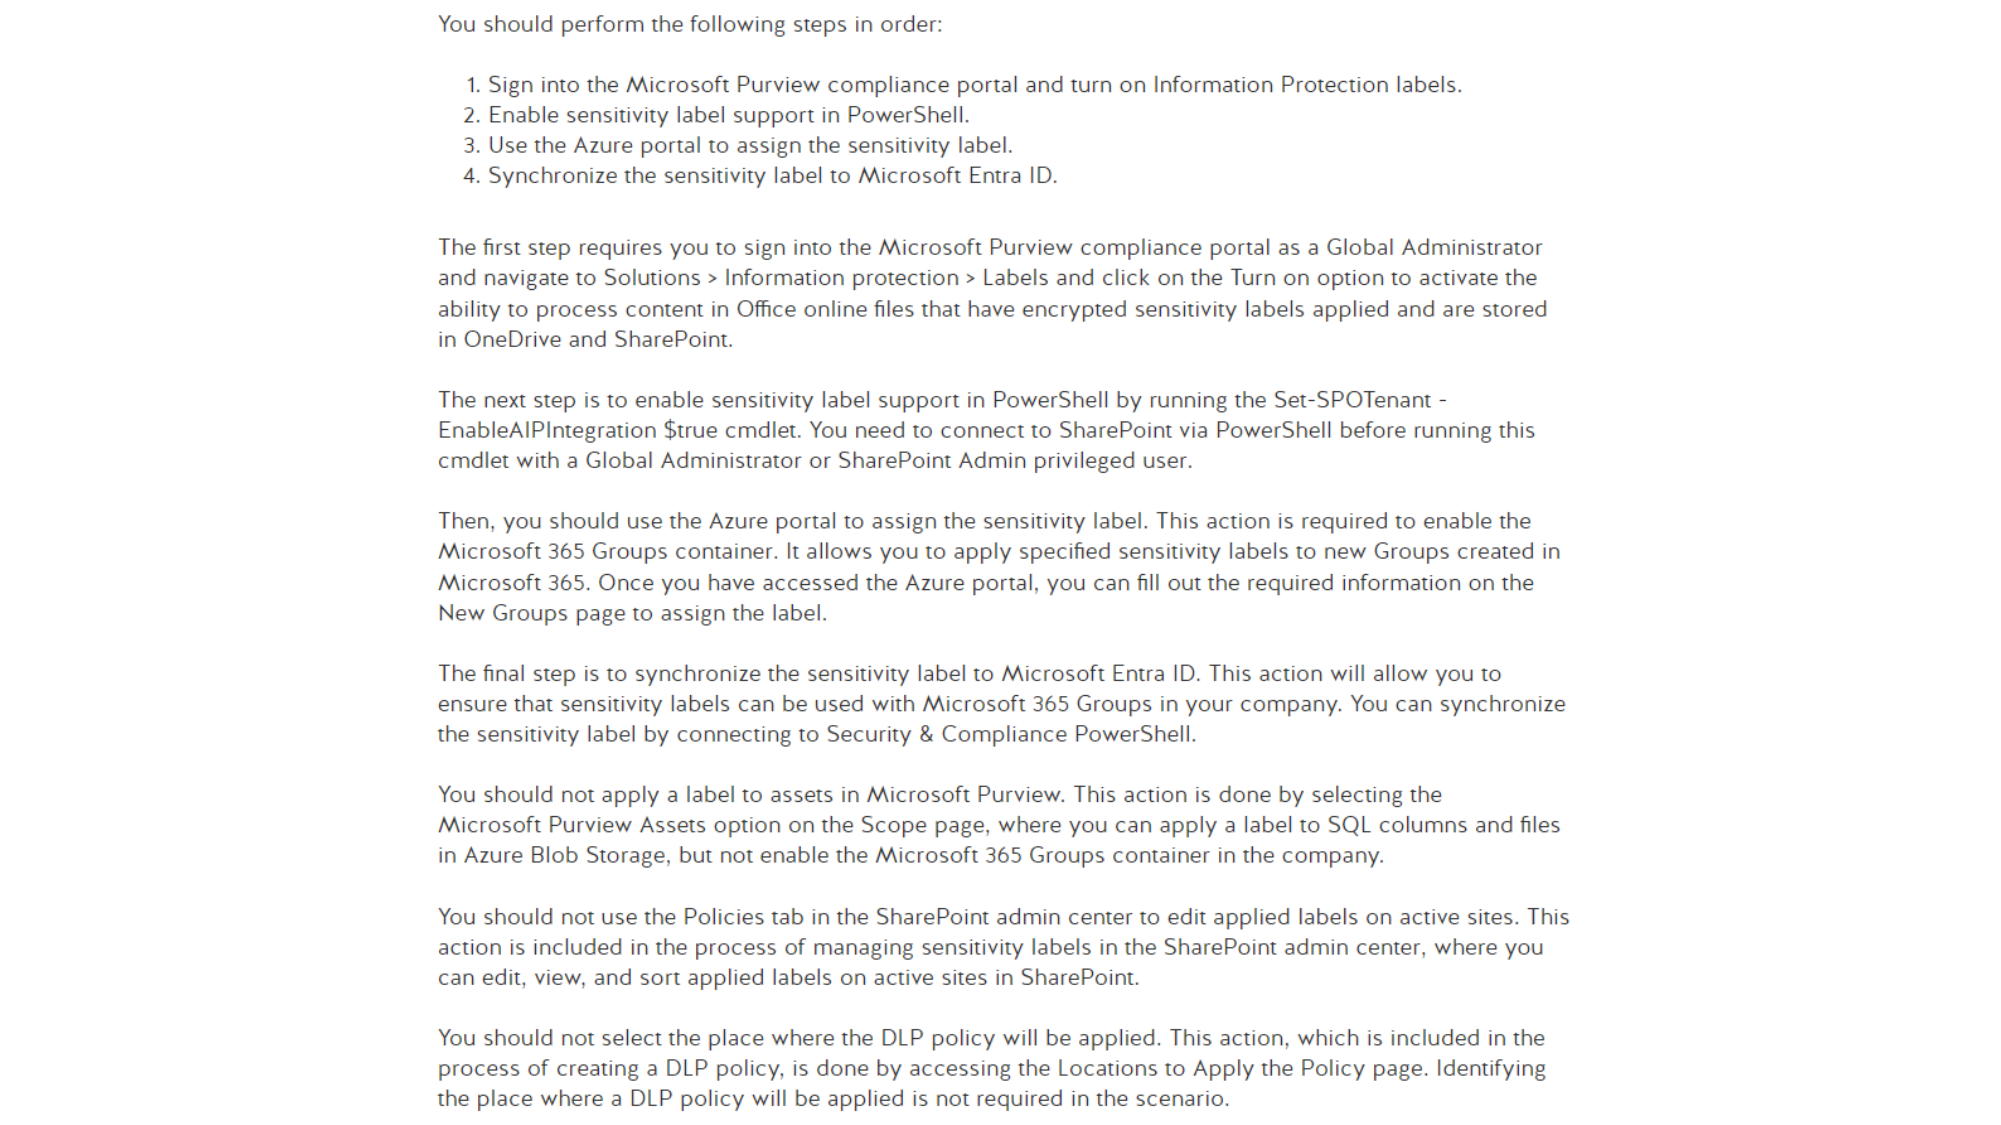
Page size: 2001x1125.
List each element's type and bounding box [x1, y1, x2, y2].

picture [409, 0, 1591, 1125]
